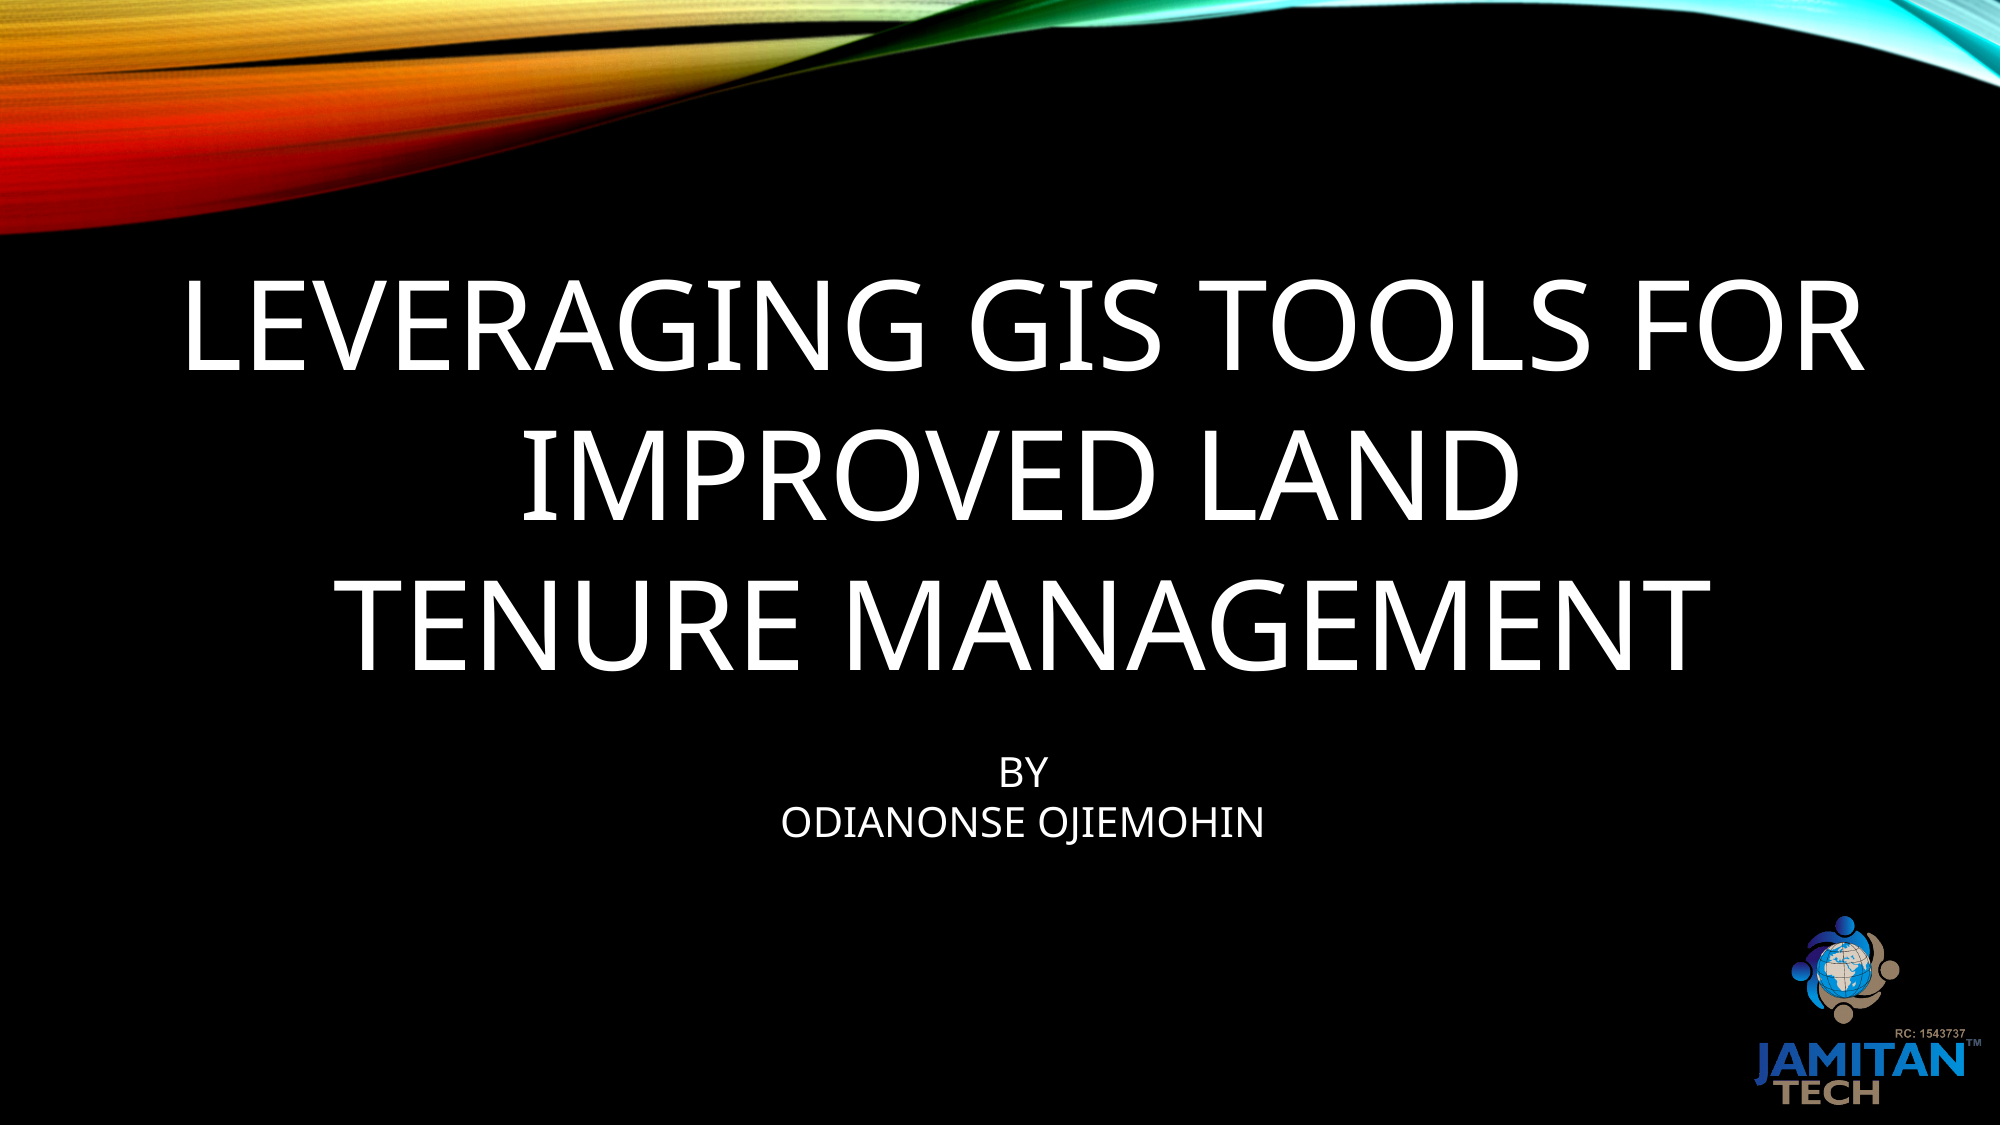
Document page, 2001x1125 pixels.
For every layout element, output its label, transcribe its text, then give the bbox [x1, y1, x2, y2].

picture [1753, 916, 1988, 1111]
text_box LEVERAGING GIS TOOLS FOR IMPROVED LAND TENURE MANAGEMENT BY ODIANONSE OJIEMOHIN [83, 238, 1963, 1003]
picture [0, 0, 2000, 237]
